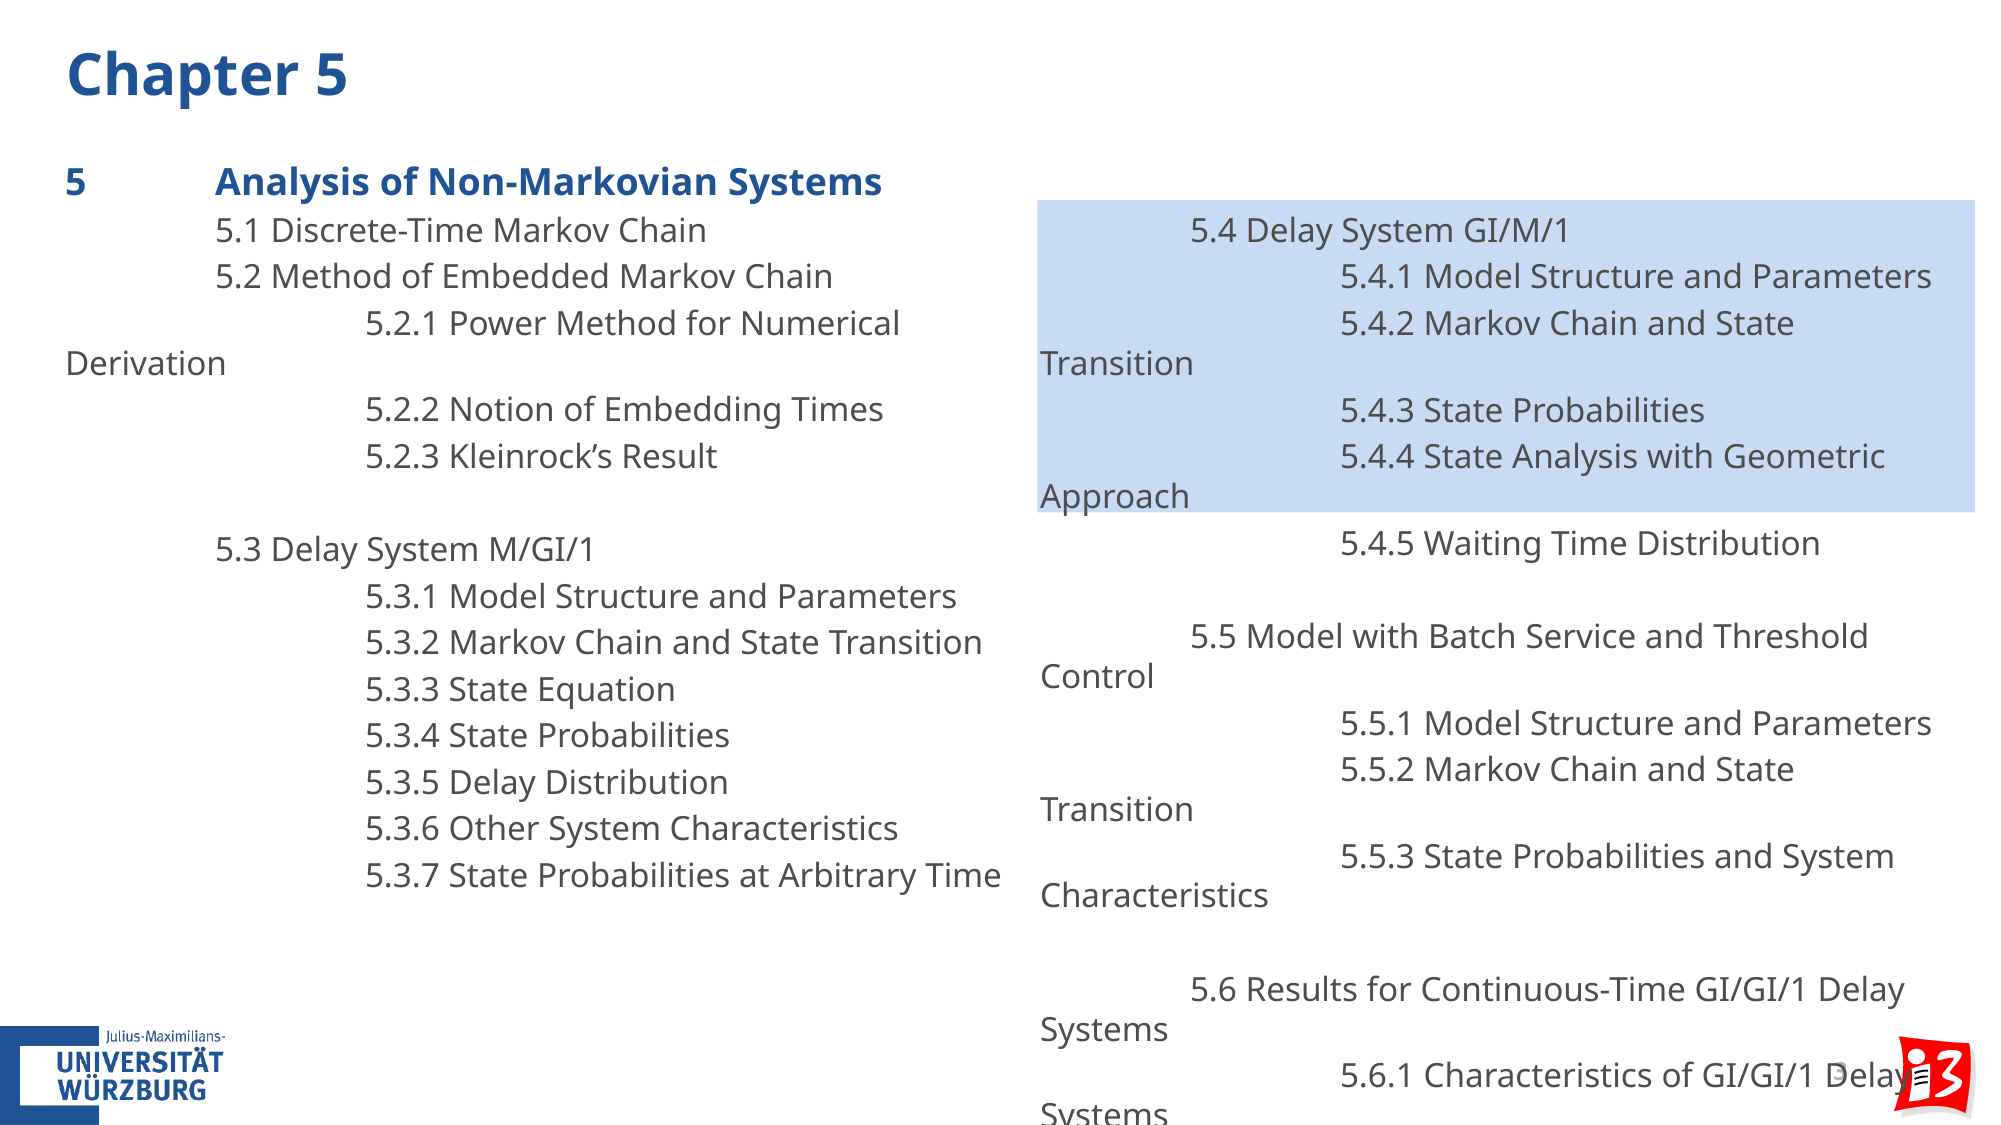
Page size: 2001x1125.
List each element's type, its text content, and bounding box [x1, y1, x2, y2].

text_box 5.4 Delay System GI/M/1 5.4.1 Model Structure and Parameters 5.4.2 Markov Chain and State Transition 5.4.3 State Probabilities 5.4.4 State Analysis with Geometric Approach 5.4.5 Waiting Time Distribution 5.5 Model with Batch Service and Threshold Control 5.5.1 Model Structure and Parameters 5.5.2 Markov Chain and State Transition 5.5.3 State Probabilities and System Characteristics 5.6 Results for Continuous-Time GI/GI/1 Delay Systems 5.6.1 Characteristics of GI/GI/1 Delay Systems 5.6.2 Lindley Integral Eq. GI/GI/1 Systems 5.6.3 Kingman’s Approximation of Mean Waiting Times [1025, 149, 1963, 1063]
text_box [1963, 199, 1975, 513]
list 5 Analysis of Non-Markovian Systems 5.1 Discrete-Time Markov Chain 5.2 Method of Embedded Markov Chain 5.2.1 Power Method for Numerical Derivation 5.2.2 Notion of Embedding Times 5.2.3 Kleinrock’s Result 5.3 Delay System M/GI/1 5.3.1 Model Structure and Parameters 5.3.2 Markov Chain and State Transition 5.3.3 State Equation 5.3.4 State Probabilities 5.3.5 Delay Distribution 5.3.6 Other System Characteristics 5.3.7 State Probabilities at Arbitrary Time [50, 149, 1025, 1043]
title Chapter 5 [51, 18, 1800, 126]
picture [0, 1026, 225, 1125]
slide_number 3 [1412, 1063, 1863, 1103]
